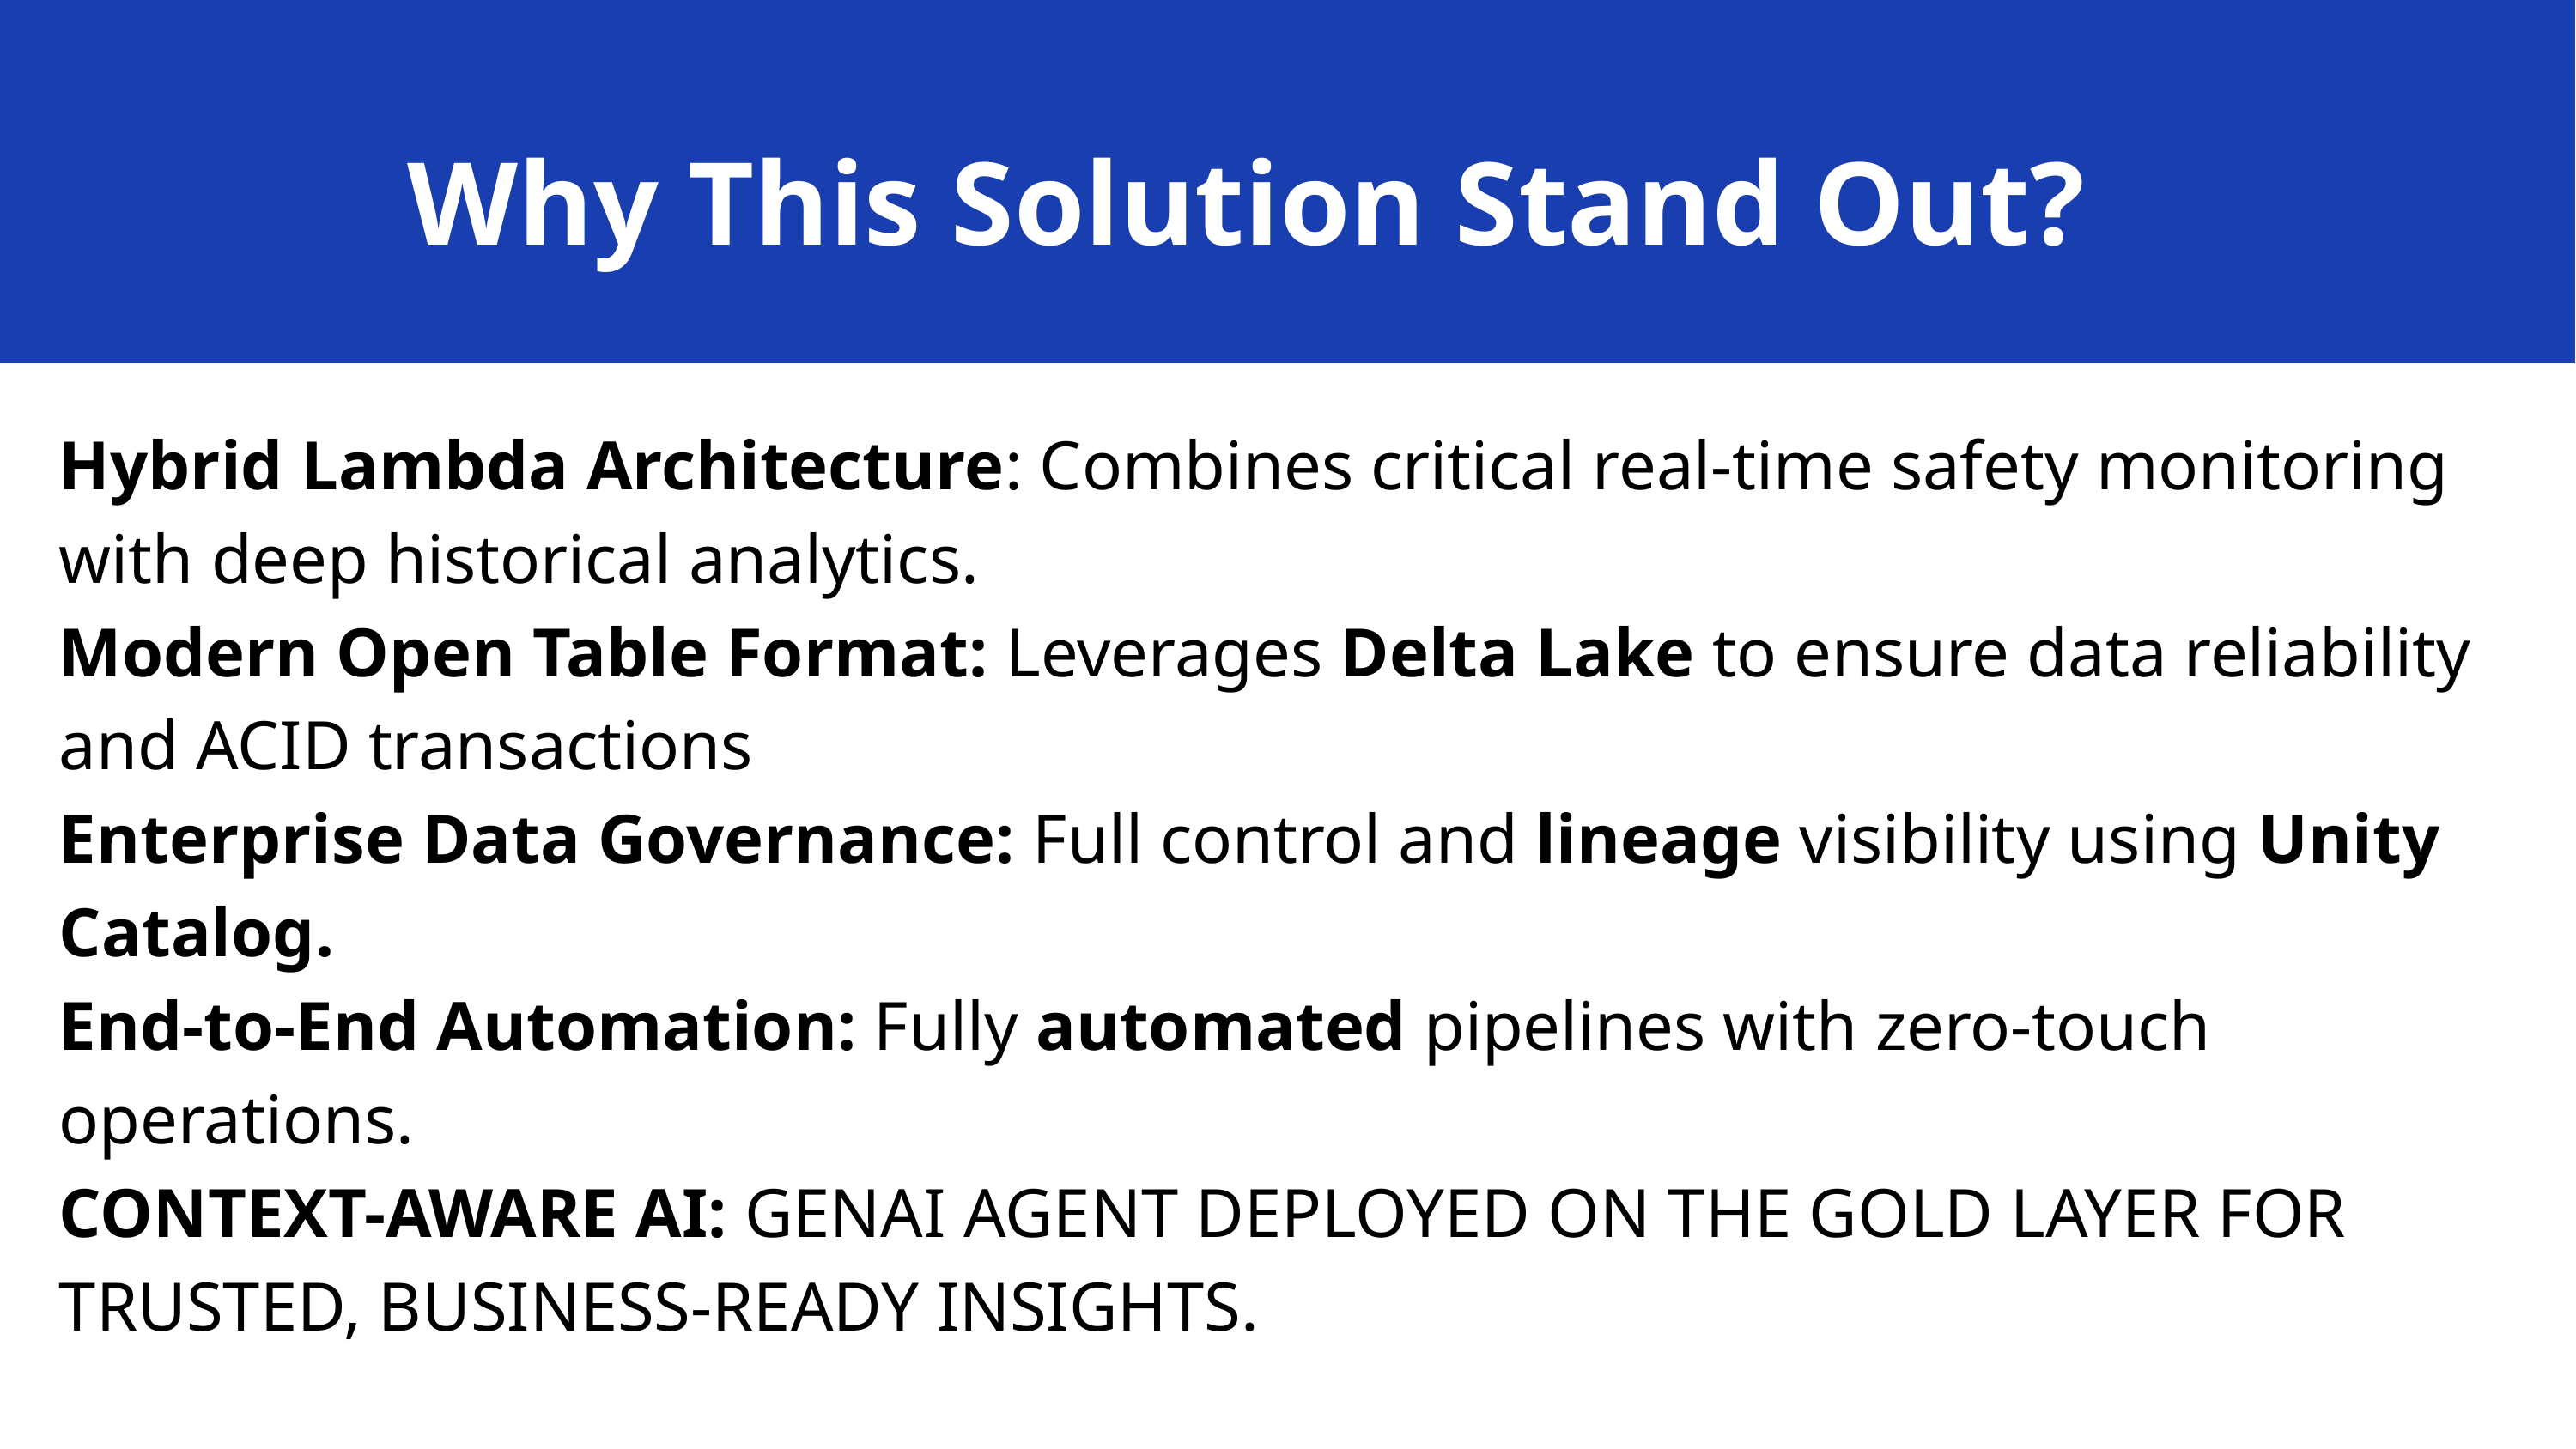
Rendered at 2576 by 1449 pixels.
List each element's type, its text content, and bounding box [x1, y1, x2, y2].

text_box Hybrid Lambda Architecture: Combines critical real-time safety monitoring with deep historical analytics. Modern Open Table Format: Leverages Delta Lake to ensure data reliability and ACID transactions Enterprise Data Governance: Full control and lineage visibility using Unity Catalog. End-to-End Automation: Fully automated pipelines with zero-touch operations. CONTEXT-AWARE AI: GENAI AGENT DEPLOYED ON THE GOLD LAYER FOR TRUSTED, BUSINESS-READY INSIGHTS. [58, 409, 2576, 1344]
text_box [0, 0, 2576, 364]
